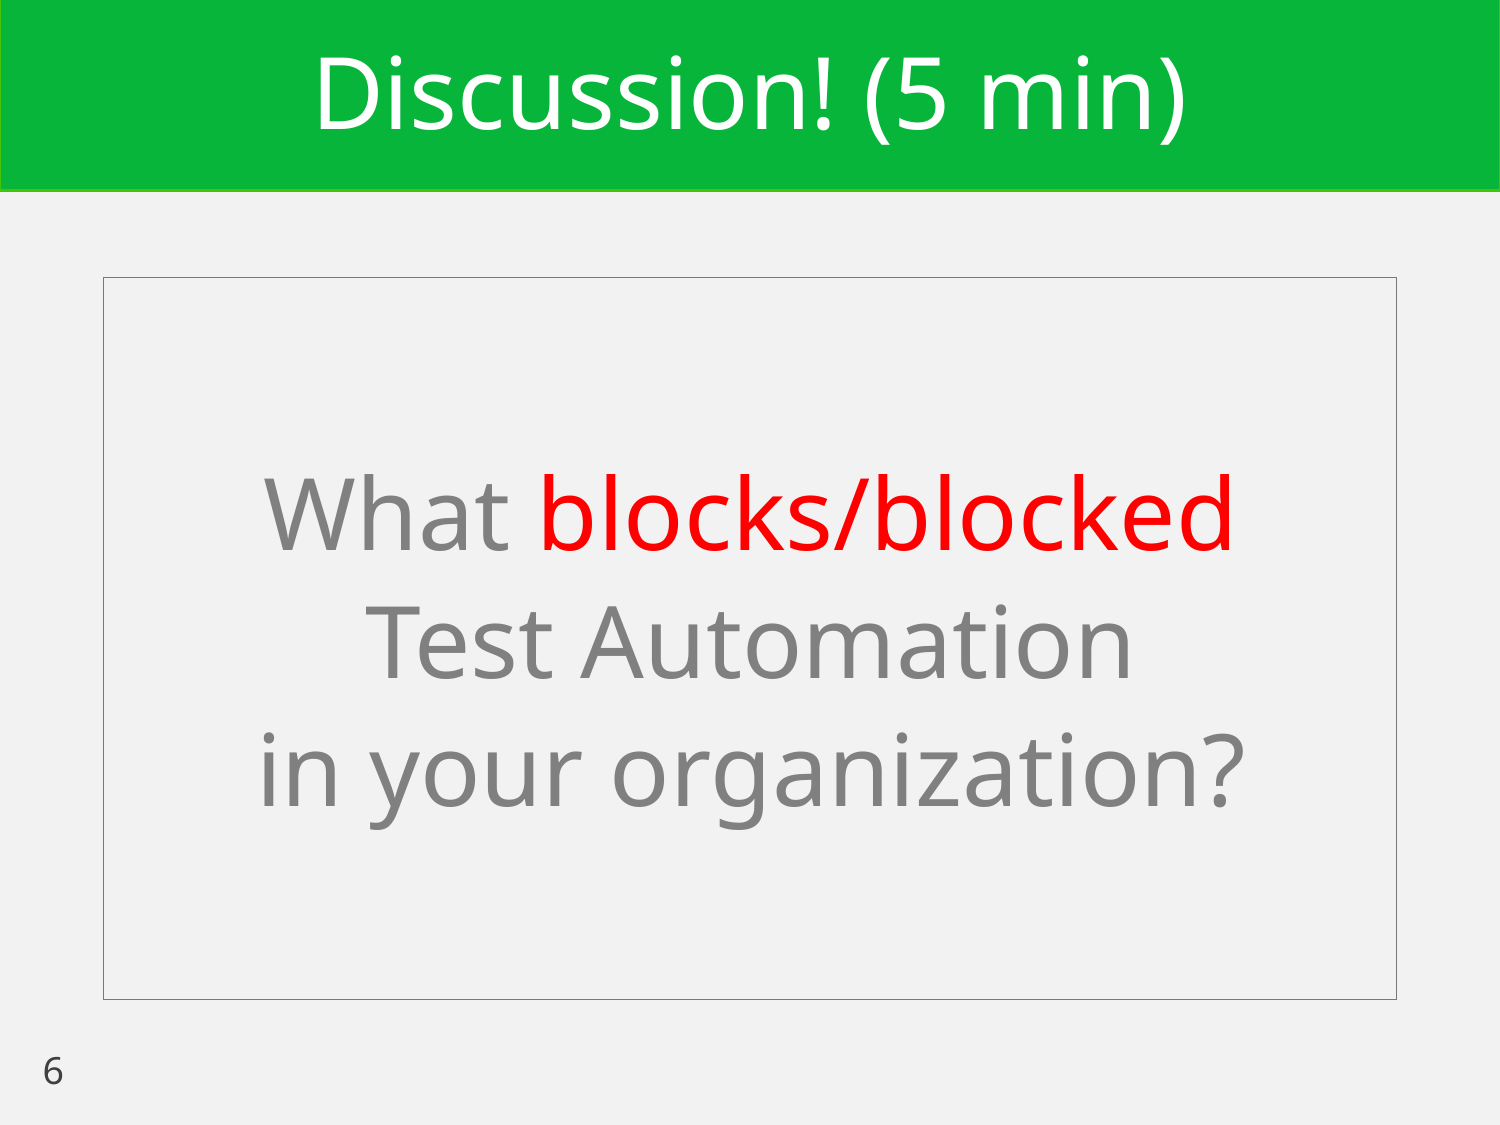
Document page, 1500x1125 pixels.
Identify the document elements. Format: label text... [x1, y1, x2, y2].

list What blocks/blocked Test Automation in your organization? [103, 277, 1397, 1000]
slide_number 6 [27, 1042, 146, 1102]
title Discussion! (5 min) [0, 53, 1500, 140]
